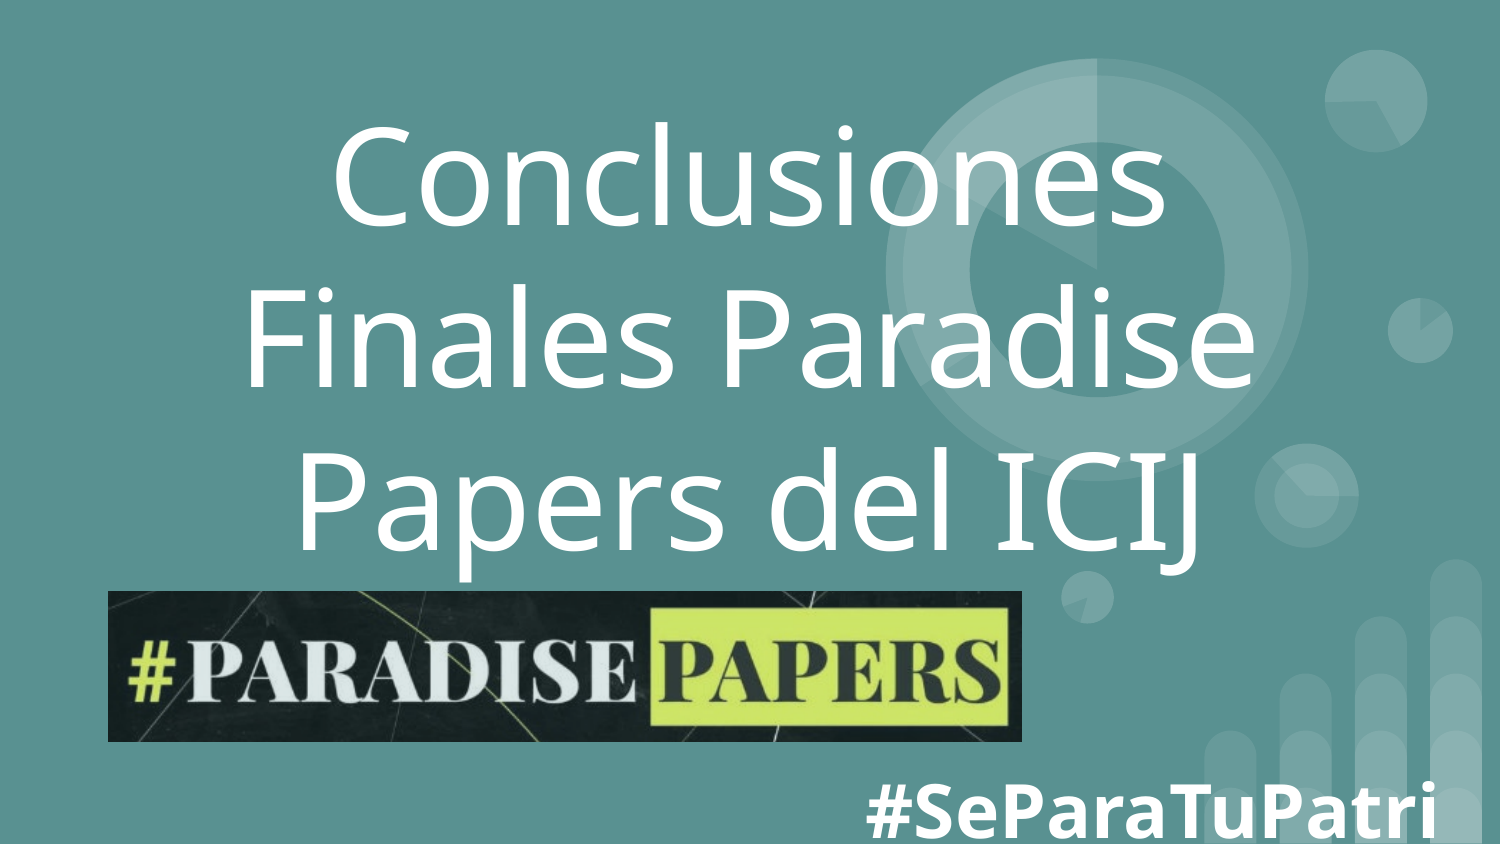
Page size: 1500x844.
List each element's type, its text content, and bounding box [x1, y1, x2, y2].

title Conclusiones Finales Paradise Papers del ICIJ [179, 95, 1321, 573]
picture [108, 591, 1022, 742]
list #SeParaTuPatria [850, 735, 1500, 844]
